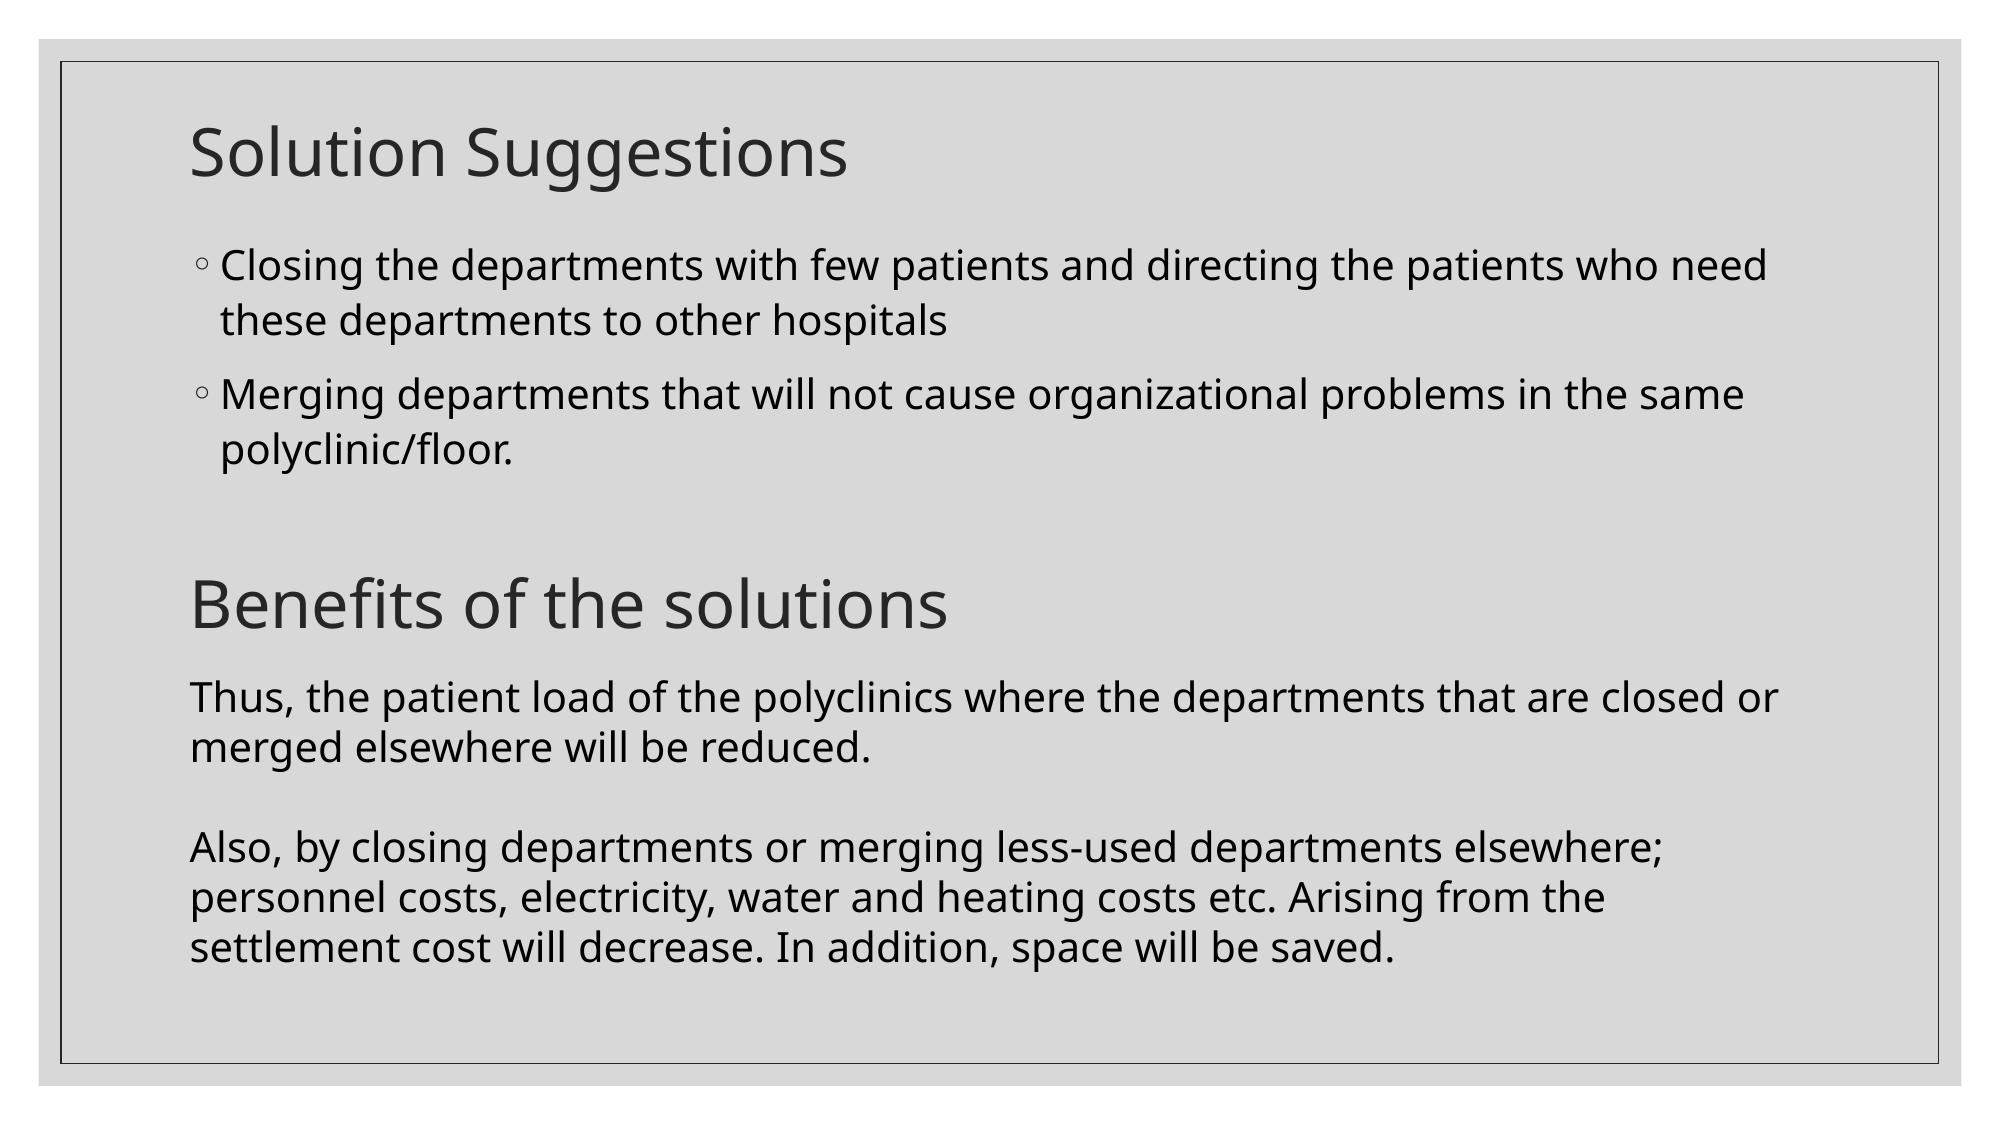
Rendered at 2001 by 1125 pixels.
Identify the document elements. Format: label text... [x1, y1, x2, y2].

title Solution Suggestions [174, 105, 1825, 204]
list Closing the departments with few patients and directing the patients who need these departments to other hospitals Merging departments that will not cause organizational problems in the same polyclinic/floor. [174, 226, 1825, 540]
text_box Benefits of the solutions [174, 563, 1825, 651]
text_box Thus, the patient load of the polyclinics where the departments that are closed or merged elsewhere will be reduced. Also, by closing departments or merging less-used departments elsewhere; personnel costs, electricity, water and heating costs etc. Arising from the settlement cost will decrease. In addition, space will be saved. [174, 663, 1825, 1019]
